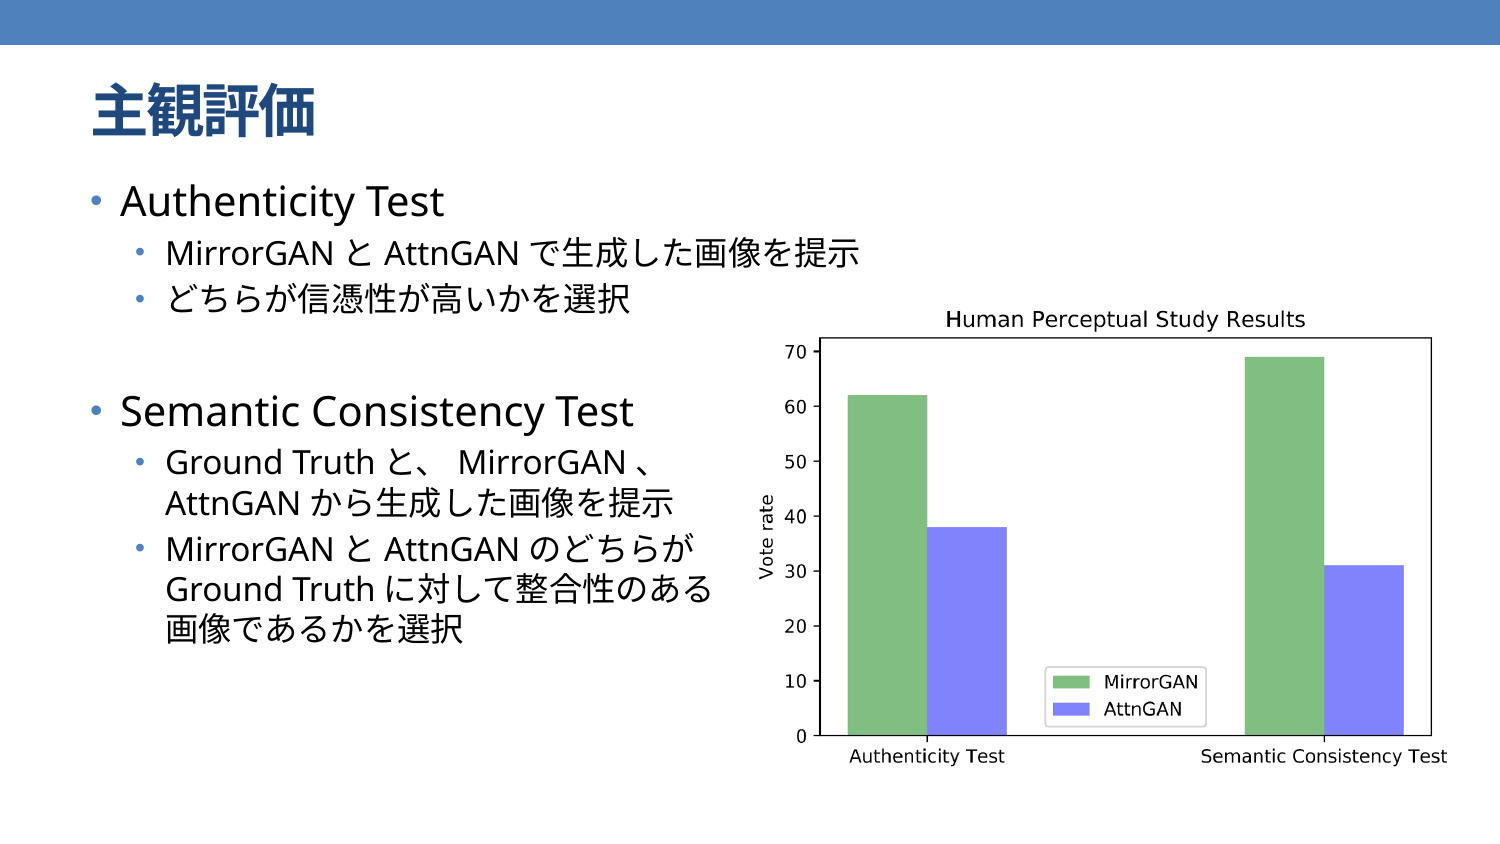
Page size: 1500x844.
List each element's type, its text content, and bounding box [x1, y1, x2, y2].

title 主観評価 [75, 65, 1425, 154]
picture [727, 284, 1472, 782]
list Authenticity Test MirrorGANとAttnGANで生成した画像を提示 どちらが信憑性が高いかを選択 Semantic Consistency Test Ground Truthと、MirrorGAN、 AttnGANから生成した画像を提示 MirrorGANとAttnGANのどちらが Ground Truthに対して整合性のある 画像であるかを選択 [75, 167, 1425, 797]
